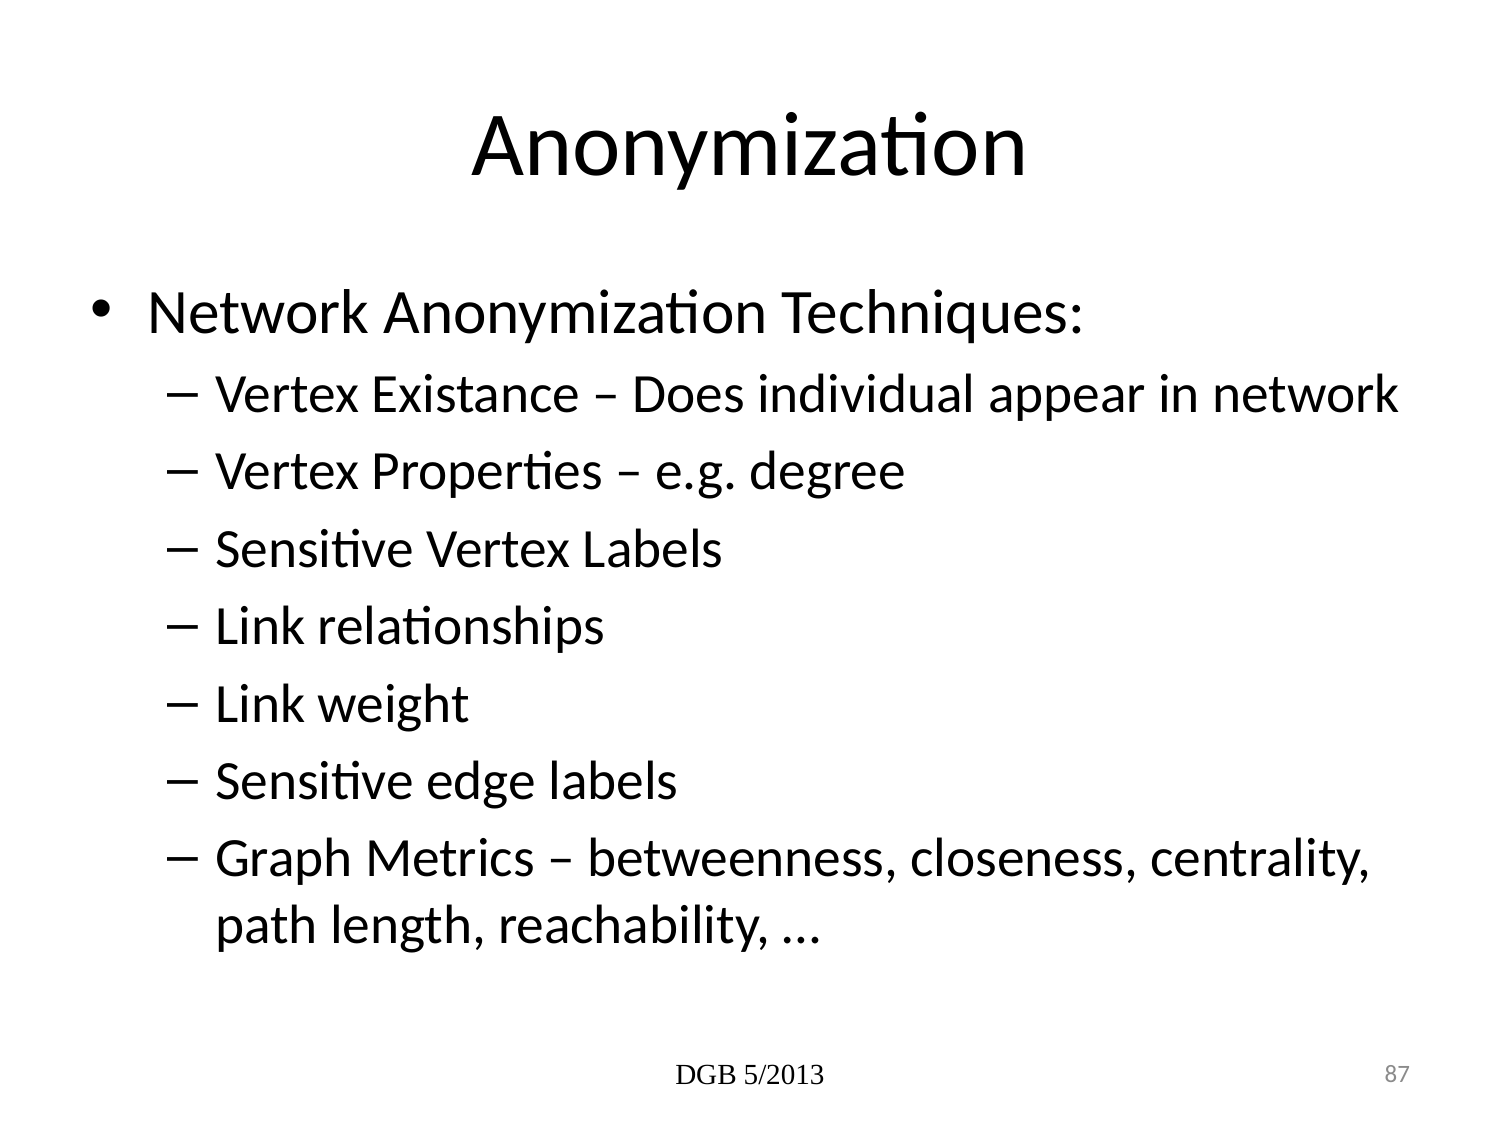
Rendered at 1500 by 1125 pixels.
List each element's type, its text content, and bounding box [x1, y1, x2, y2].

list Network Anonymization Techniques: Vertex Existance – Does individual appear in network Vertex Properties – e.g. degree Sensitive Vertex Labels Link relationships Link weight Sensitive edge labels Graph Metrics – betweenness, closeness, centrality, path length, reachability, … [75, 262, 1425, 1005]
footer DGB 5/2013 [512, 1042, 988, 1103]
slide_number 87 [1074, 1042, 1425, 1103]
title Anonymization [75, 45, 1425, 233]
